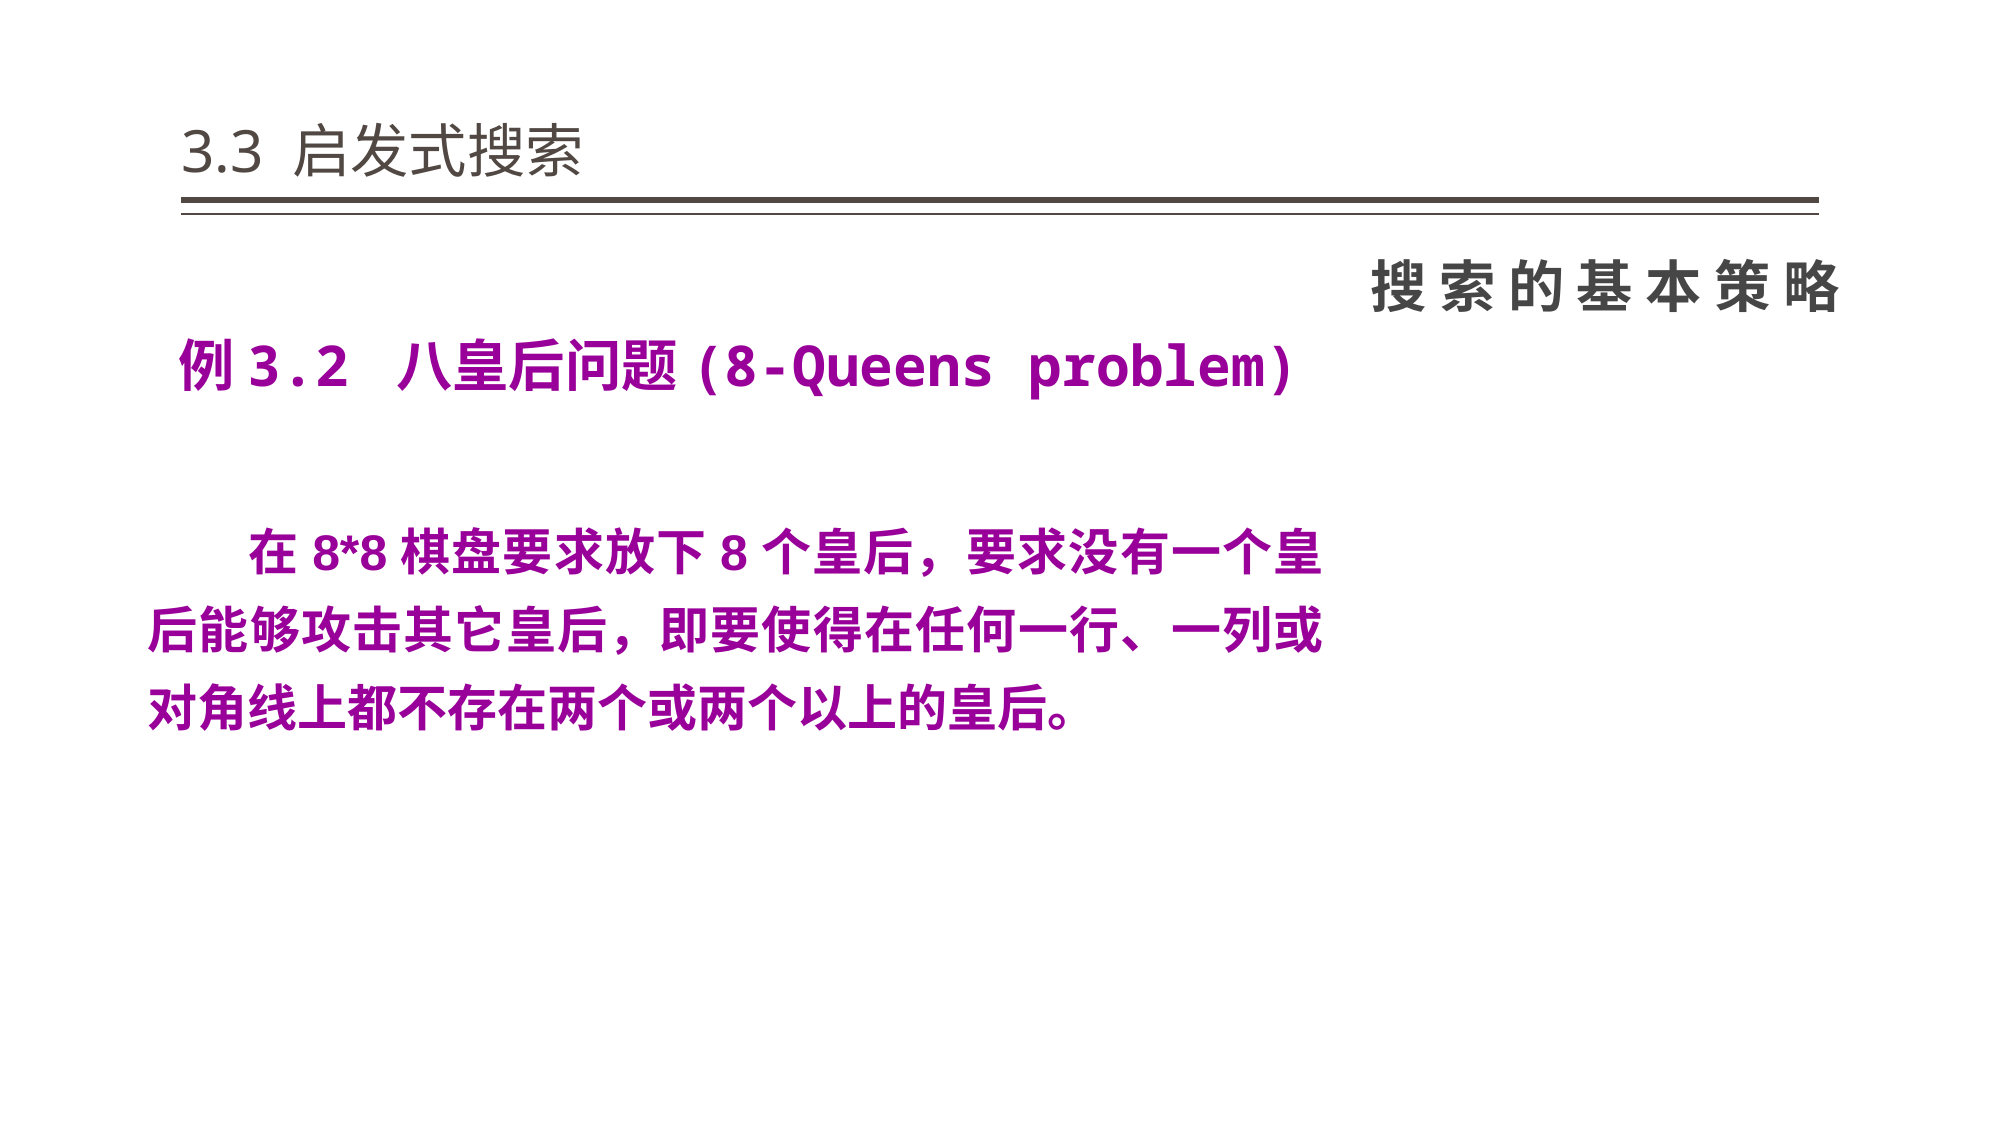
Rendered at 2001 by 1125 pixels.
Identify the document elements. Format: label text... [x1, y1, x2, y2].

text_box 在8*8棋盘要求放下8个皇后，要求没有一个皇后能够攻击其它皇后，即要使得在任何一行、一列或对角线上都不存在两个或两个以上的皇后。 [132, 494, 1339, 744]
text_box 例3.2 八皇后问题(8-Queens problem) [166, 324, 1468, 404]
text_box 搜索的基本策略 [1359, 245, 1851, 325]
title 3.3 启发式搜索 [181, 12, 1819, 193]
